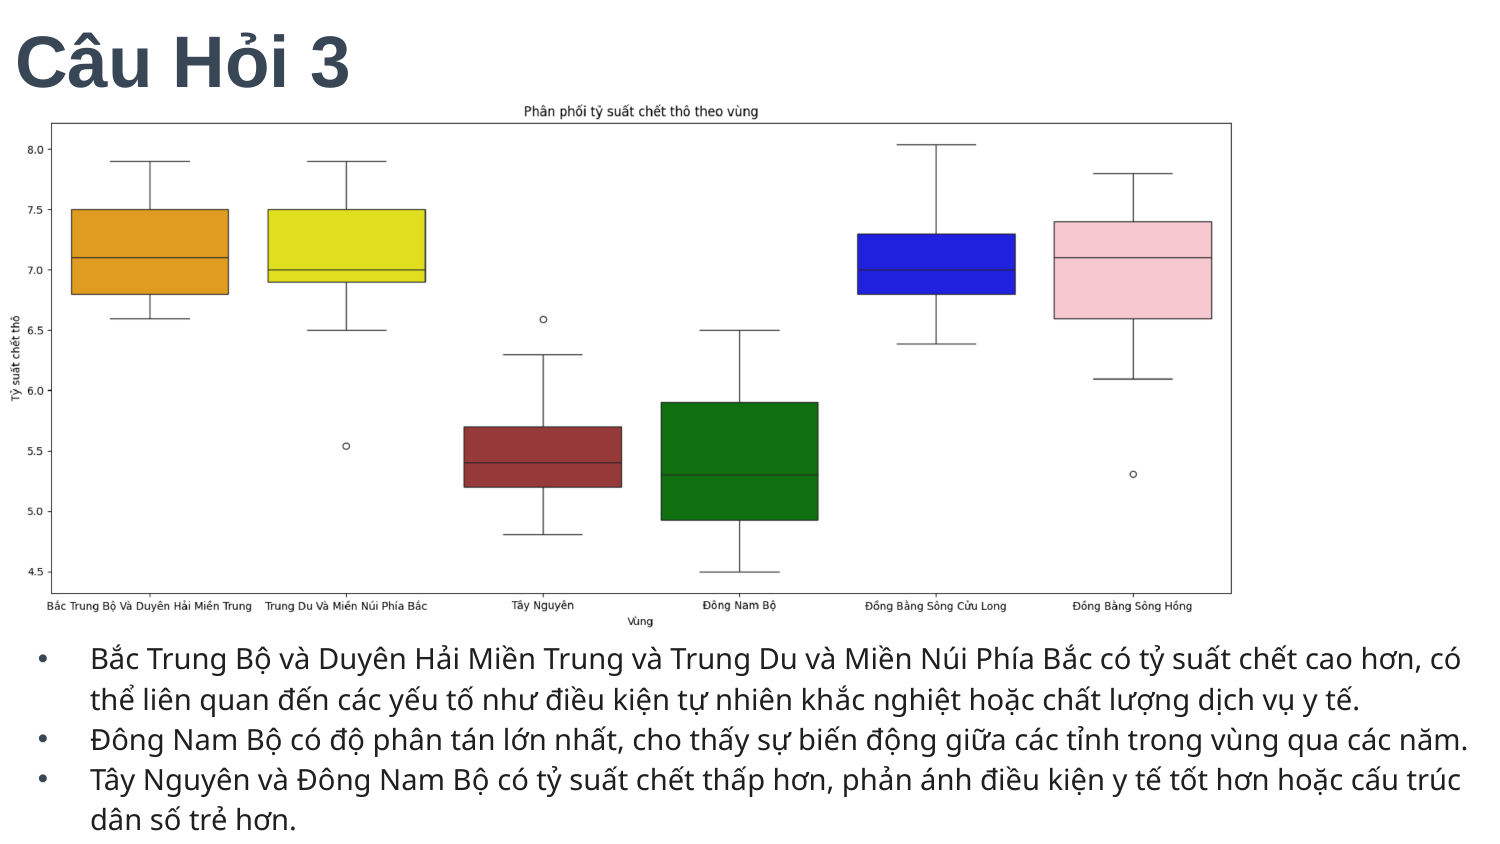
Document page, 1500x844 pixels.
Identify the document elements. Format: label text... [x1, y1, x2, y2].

title Câu Hỏi 3 [0, 0, 1029, 101]
subtitle Bắc Trung Bộ và Duyên Hải Miền Trung và Trung Du và Miền Núi Phía Bắc có tỷ suất chết cao hơn, có thể liên quan đến các yếu tố như điều kiện tự nhiên khắc nghiệt hoặc chất lượng dịch vụ y tế. Đông Nam Bộ có độ phân tán lớn nhất, cho thấy sự biến động giữa các tỉnh trong vùng qua các năm. Tây Nguyên và Đông Nam Bộ có tỷ suất chết thấp hơn, phản ánh điều kiện y tế tốt hơn hoặc cấu trúc dân số trẻ hơn. [0, 620, 1500, 843]
picture [0, 102, 1236, 629]
